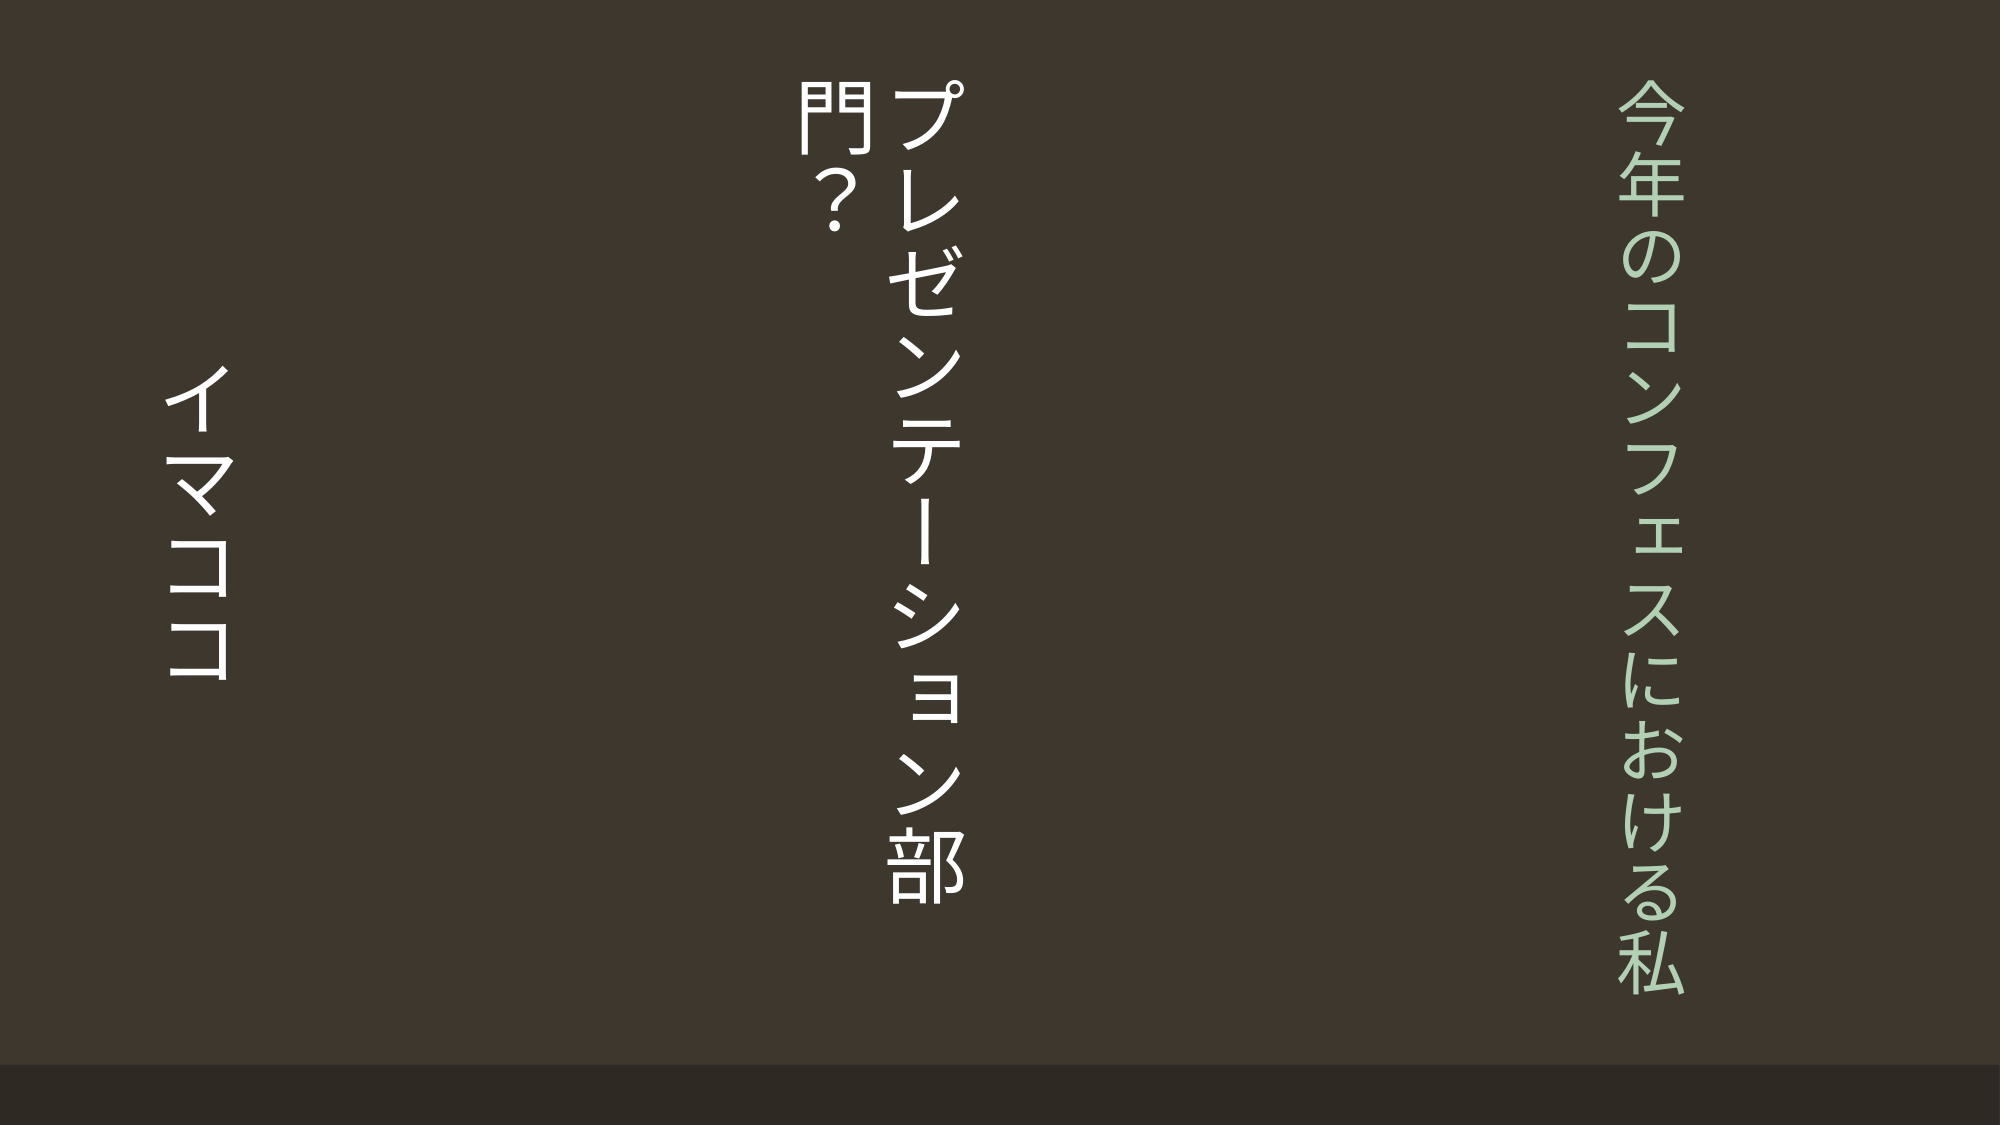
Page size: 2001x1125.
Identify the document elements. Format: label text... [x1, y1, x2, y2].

list プレゼンテーション部門？ イマココ [137, 59, 1538, 1014]
title 今年のコンフェスにおける私 [1598, 59, 1861, 1014]
